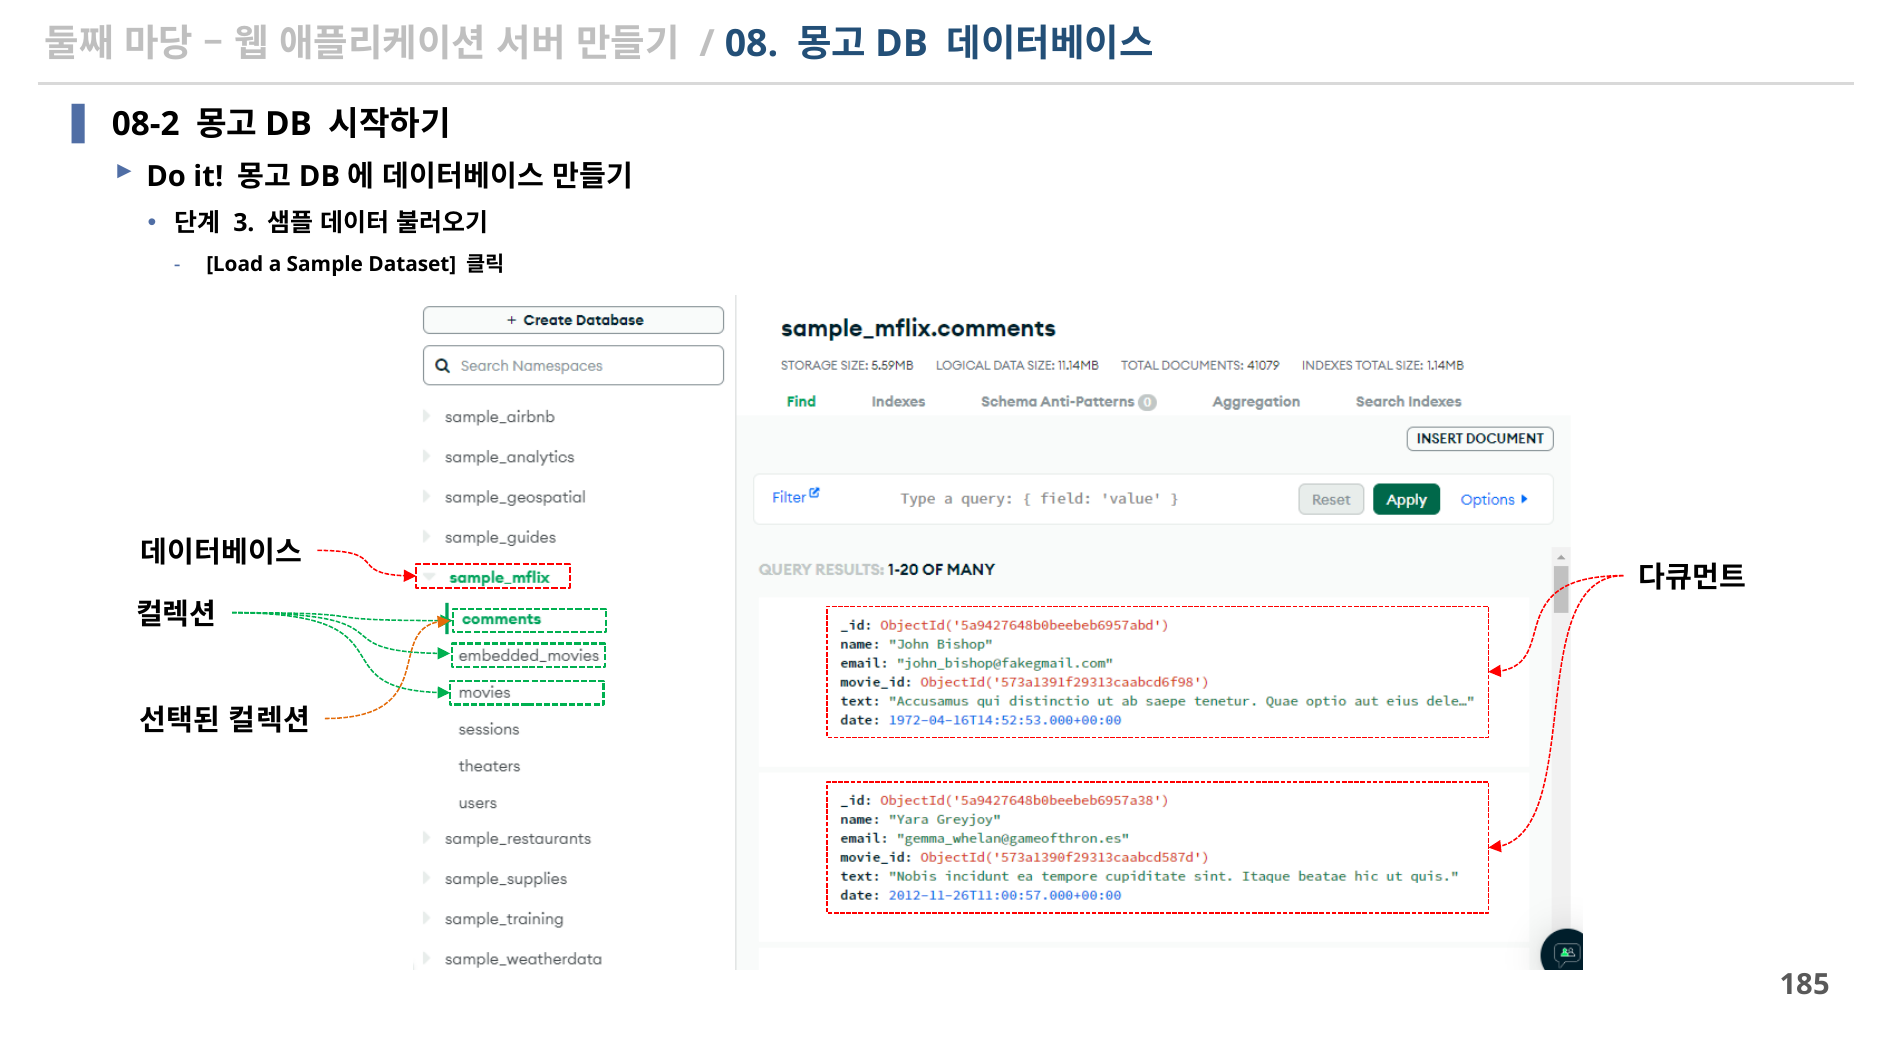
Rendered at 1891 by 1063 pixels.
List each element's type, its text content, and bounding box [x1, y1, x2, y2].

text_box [331, 620, 451, 720]
list 08-2 몽고DB 시작하기 Do it! 몽고DB에 데이터베이스 만들기 단계 3. 샘플 데이터 불러오기 [Load a Sample Dataset] 클릭 [43, 94, 1855, 506]
text_box 선택된 컬렉션 [124, 693, 325, 744]
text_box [324, 550, 417, 577]
slide_number 185 [1703, 956, 1845, 1014]
text_box 데이터베이스 [125, 525, 318, 576]
title 둘째 마당 – 웹 애플리케이션 서버 만들기 / 08. 몽고DB 데이터베이스 [29, 11, 1855, 73]
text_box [234, 612, 451, 693]
picture [413, 295, 1584, 970]
text_box 컬렉션 [121, 587, 232, 638]
text_box 다큐먼트 [1623, 550, 1762, 601]
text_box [1488, 575, 1619, 848]
